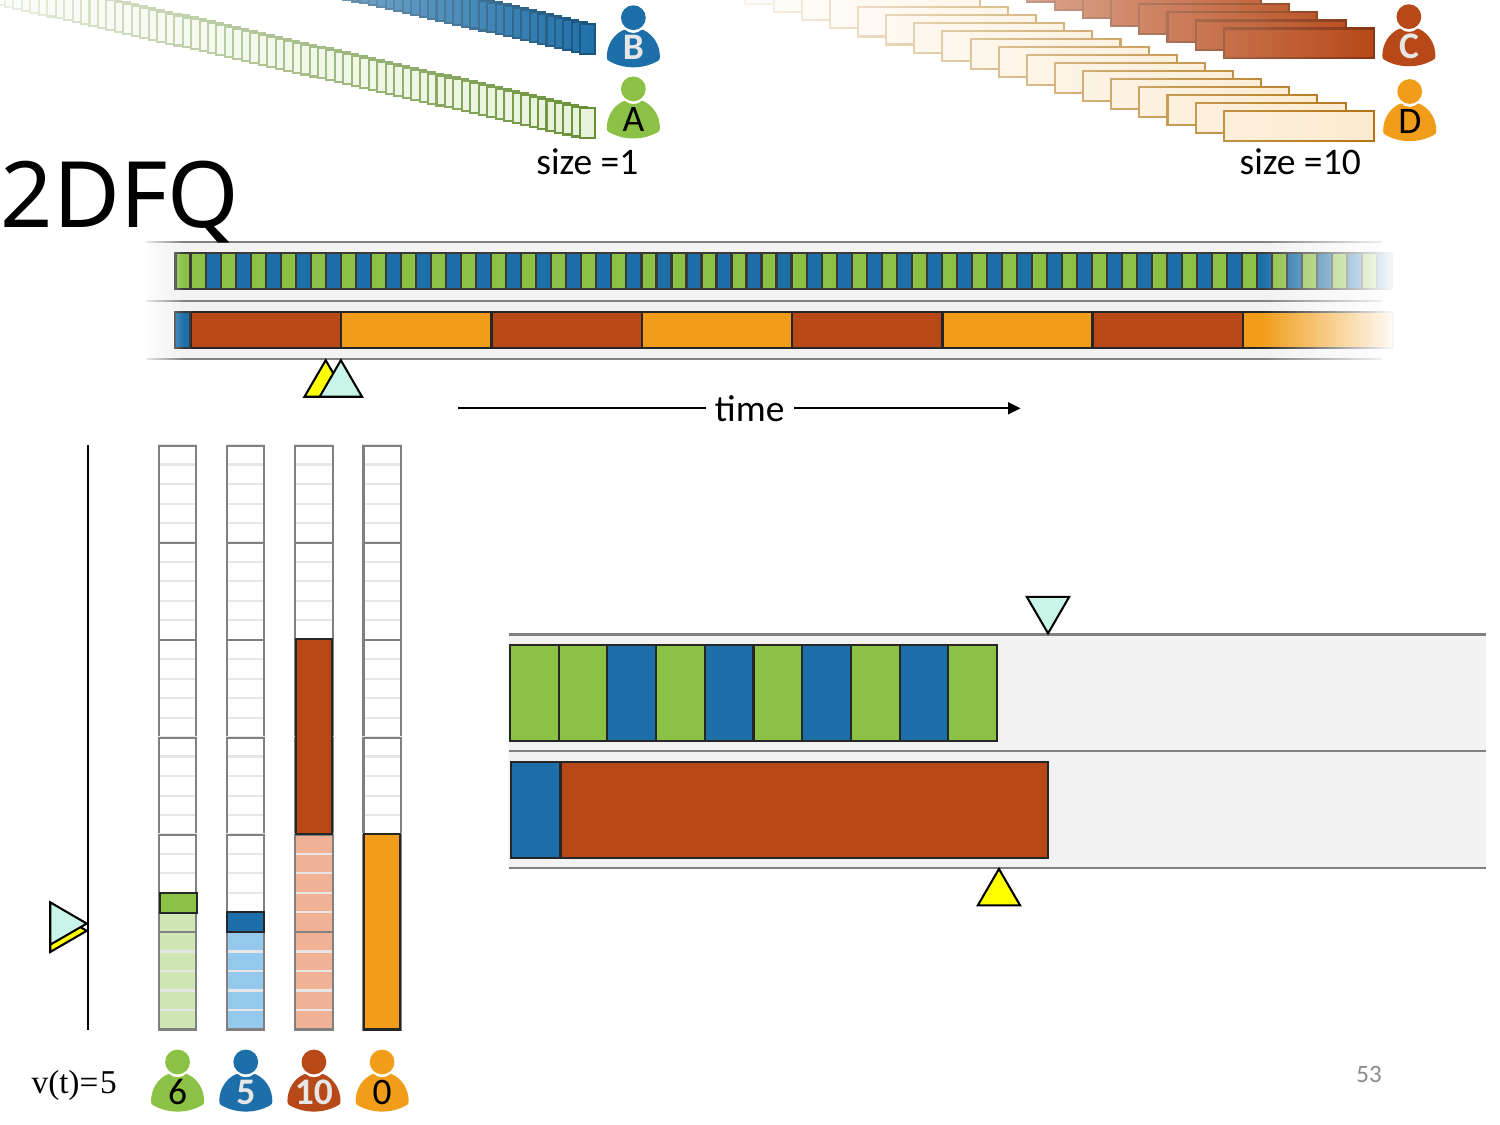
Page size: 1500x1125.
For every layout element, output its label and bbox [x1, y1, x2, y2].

text_box [49, 444, 89, 1030]
text_box [0, 0, 1399, 398]
text_box [219, 445, 273, 1112]
text_box [1381, 3, 1437, 68]
text_box [605, 4, 661, 69]
text_box [1382, 78, 1438, 143]
text_box [355, 445, 409, 1112]
text_box [287, 445, 341, 1112]
text_box [458, 383, 1021, 429]
text_box [508, 595, 1487, 907]
text_box [688, 0, 1376, 190]
text_box [16, 445, 205, 1112]
slide_number [1059, 1042, 1397, 1103]
